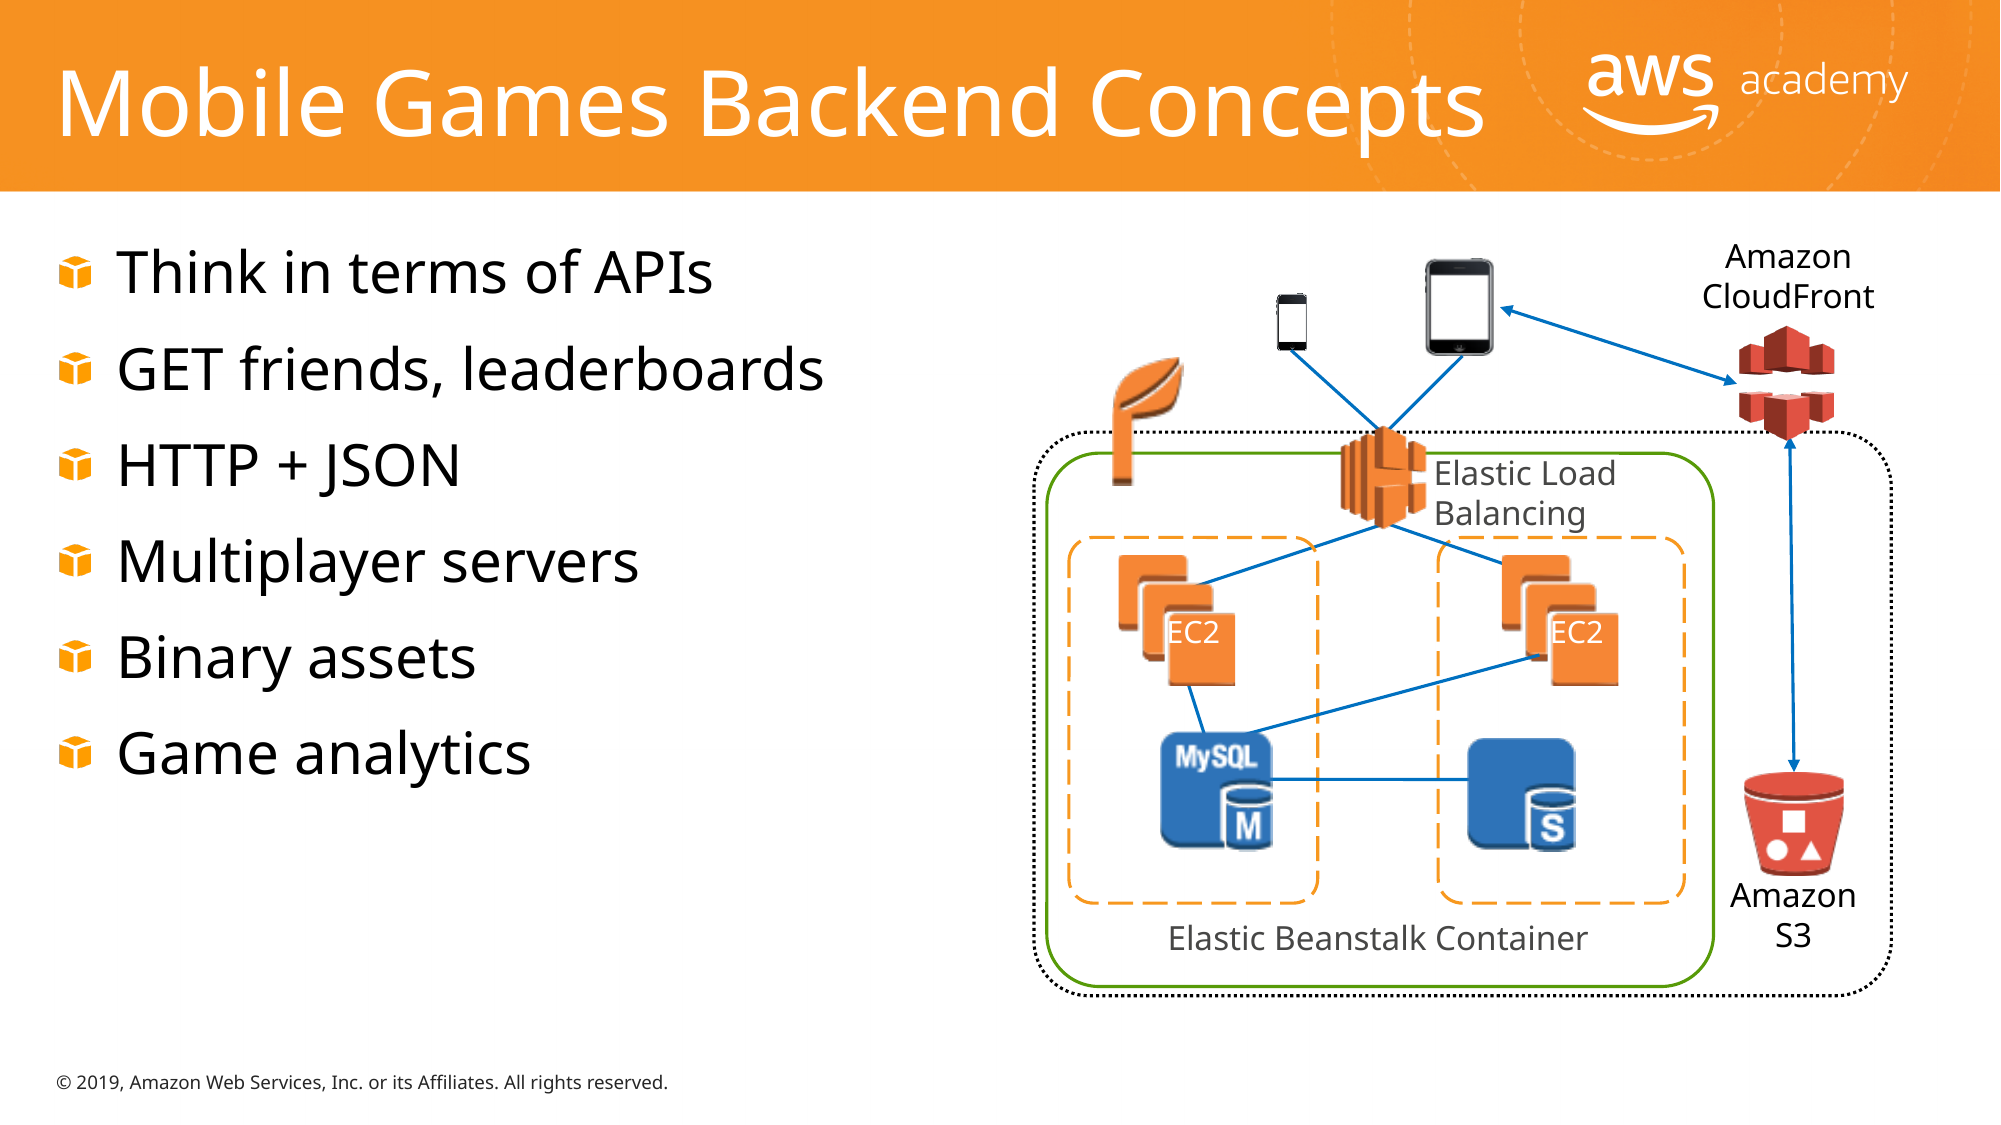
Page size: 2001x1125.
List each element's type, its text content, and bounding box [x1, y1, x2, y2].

title Mobile Games Backend Concepts [39, 43, 1863, 172]
list Think in terms of APIs GET friends, leaderboards HTTP + JSON Multiplayer servers Binary assets Game analytics [39, 236, 1902, 1043]
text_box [1033, 258, 1892, 996]
picture [0, 0, 2000, 1125]
text_box Amazon CloudFront [1678, 228, 1899, 323]
